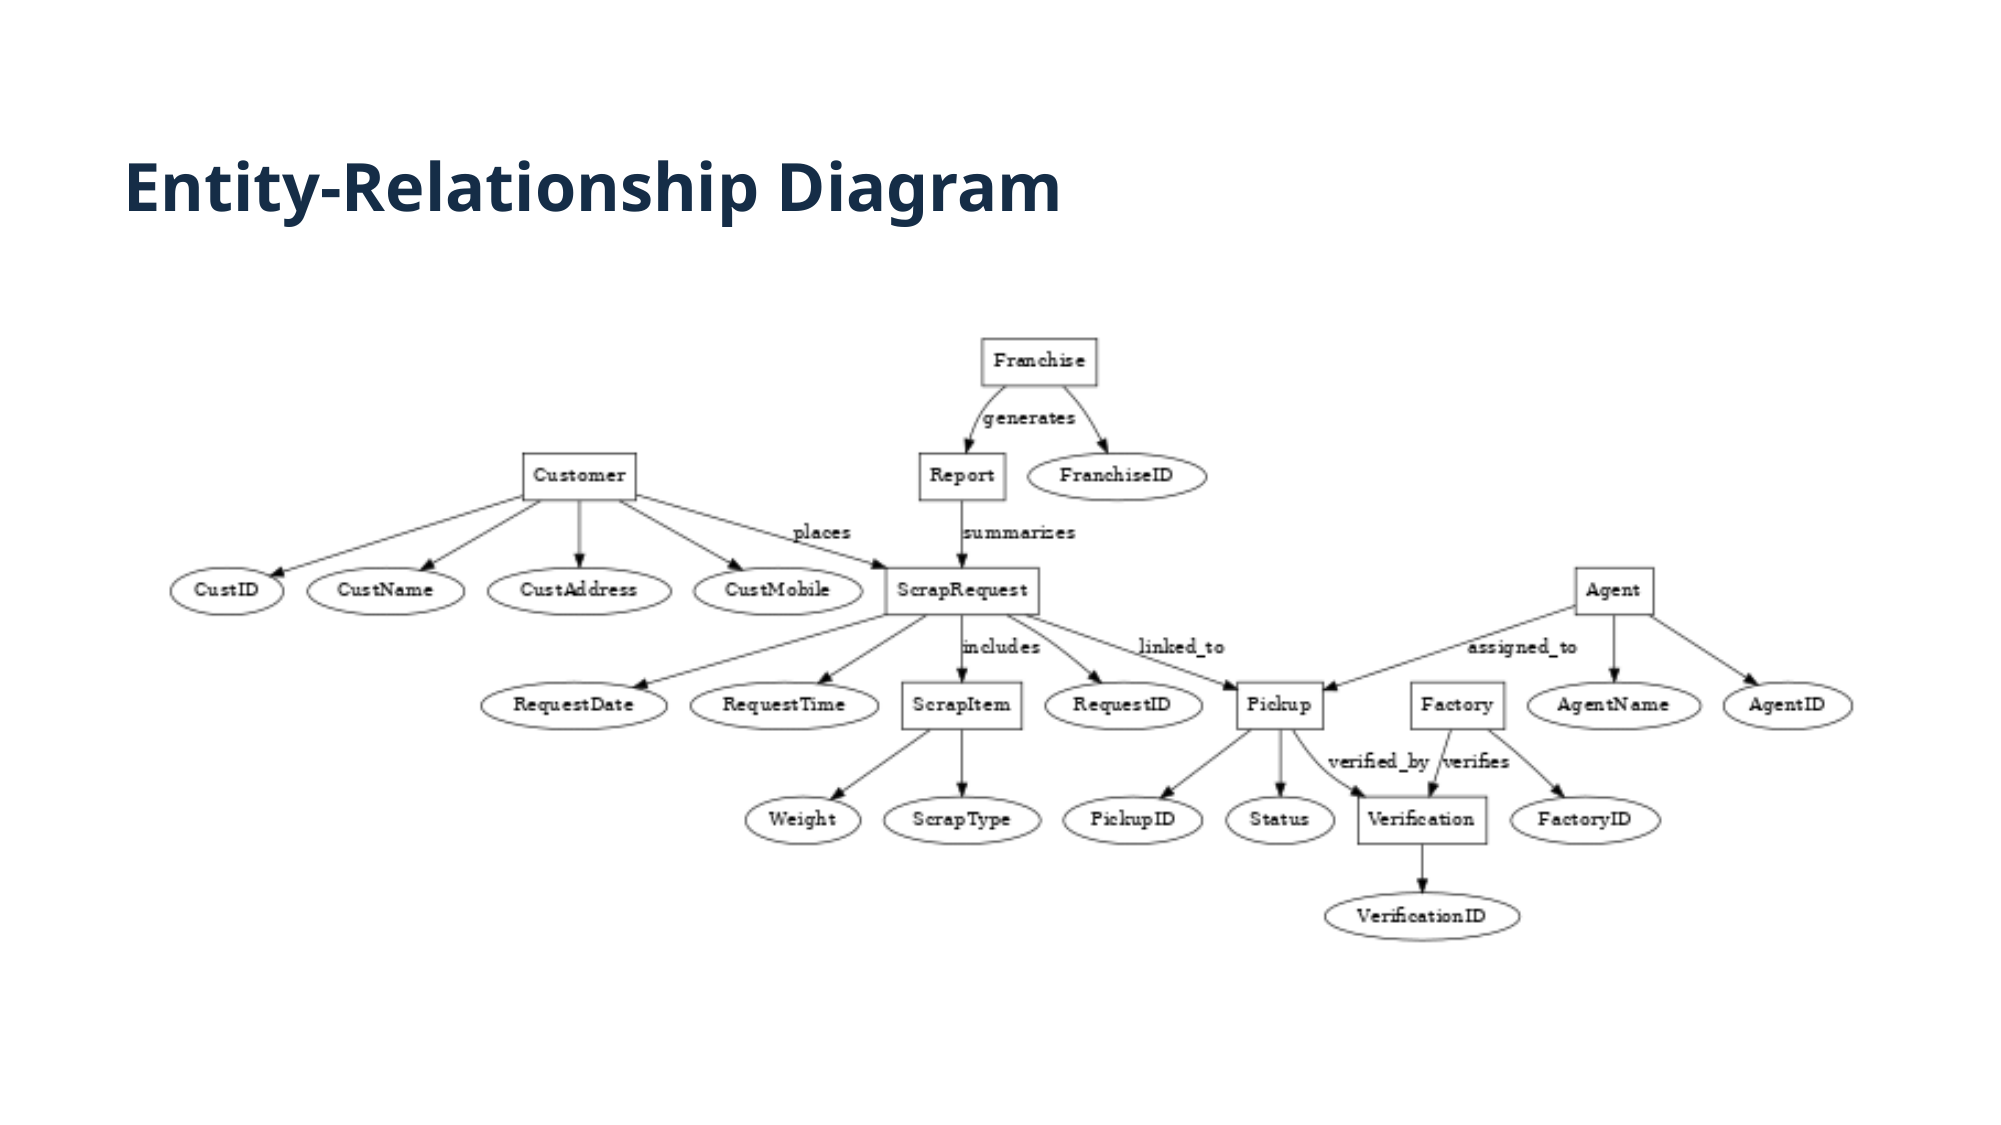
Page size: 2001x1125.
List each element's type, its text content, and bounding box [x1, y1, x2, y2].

picture [166, 334, 1858, 947]
text_box Entity-Relationship Diagram [108, 137, 1109, 233]
